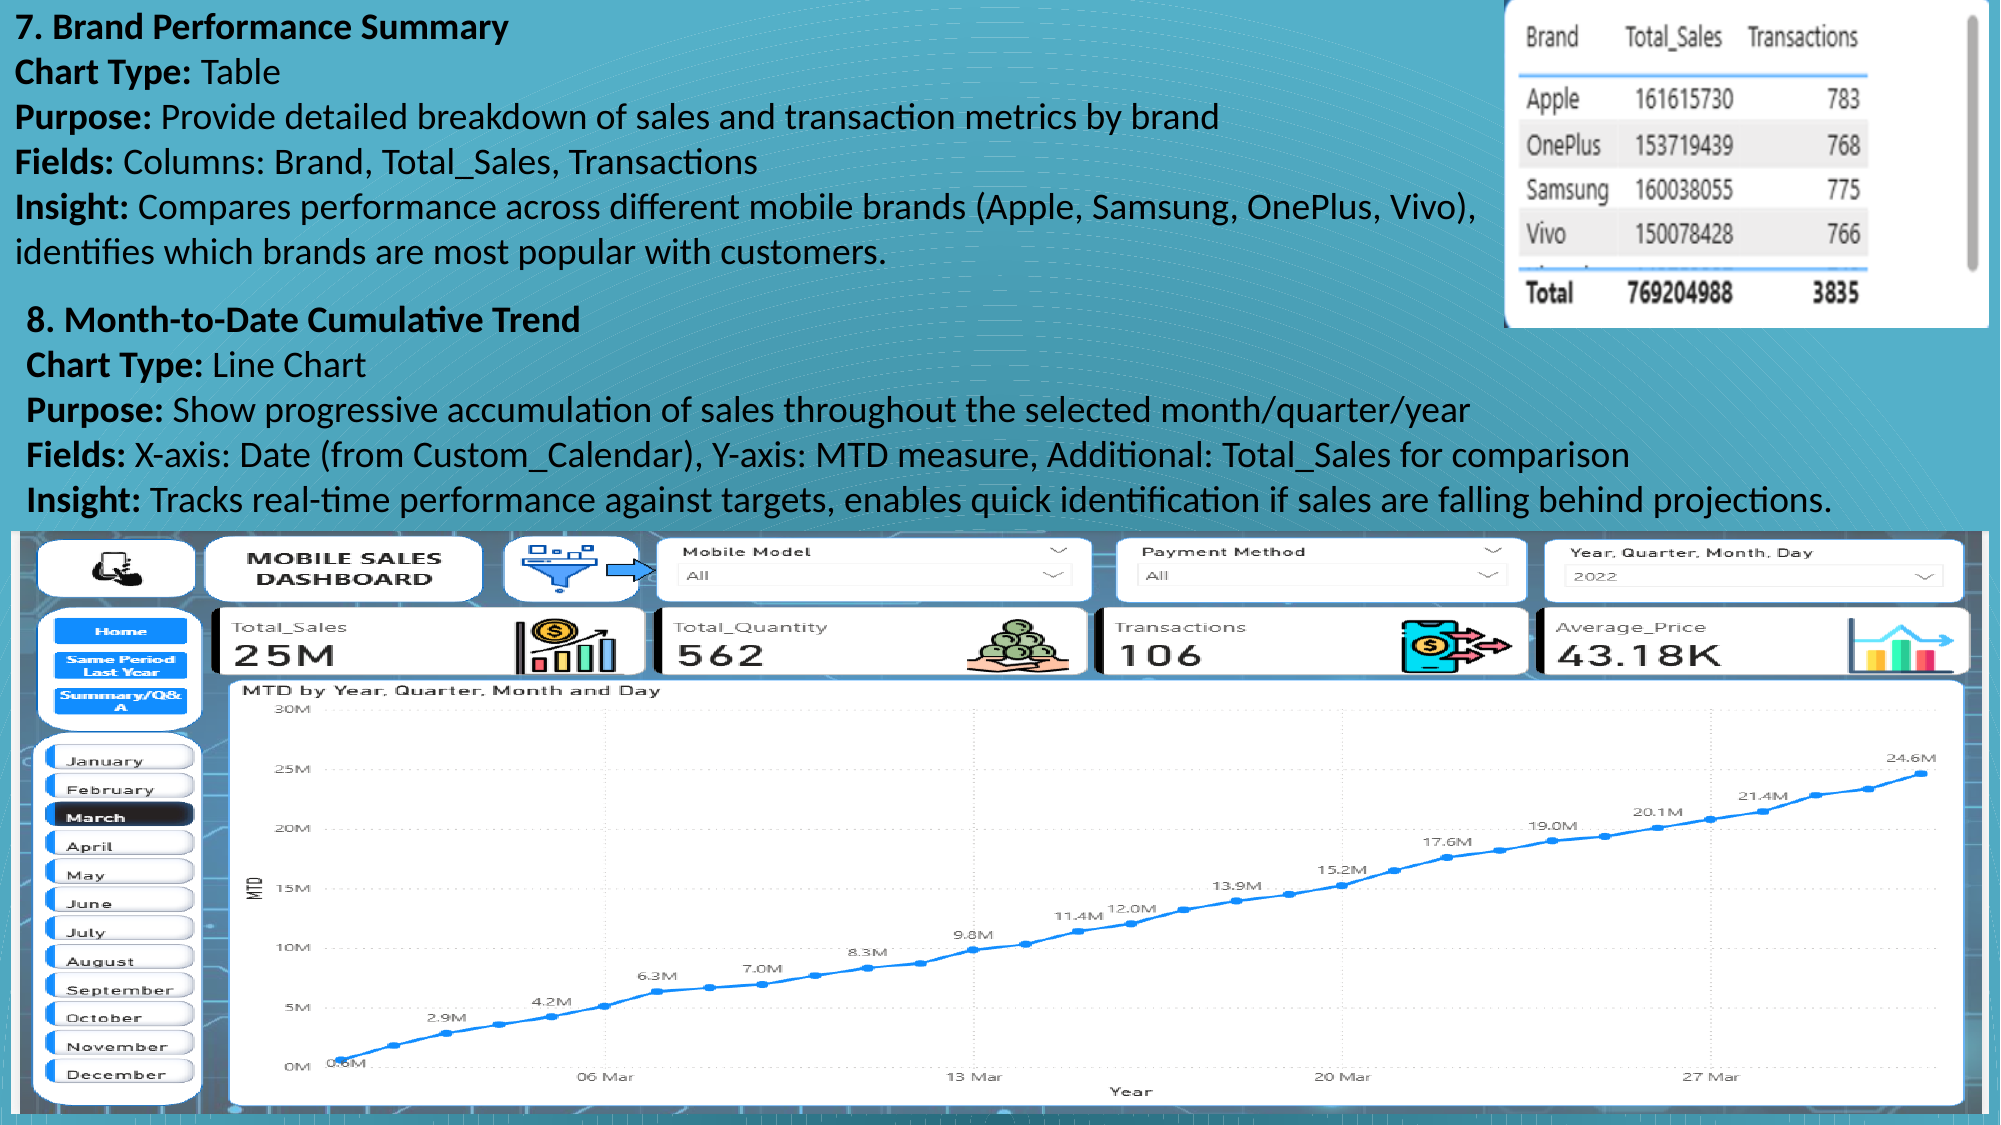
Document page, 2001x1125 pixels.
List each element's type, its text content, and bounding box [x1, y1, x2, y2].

picture [11, 531, 1989, 1114]
text_box 7. Brand Performance Summary Chart Type: Table Purpose: Provide detailed breakdown of sales and transaction metrics by brand Fields: Columns: Brand, Total_Sales, Transactions Insight: Compares performance across different mobile brands (Apple, Samsung, OnePlus, Vivo), identifies which brands are most popular with customers. [0, 0, 1502, 280]
text_box 8. Month-to-Date Cumulative Trend Chart Type: Line Chart Purpose: Show progressive accumulation of sales throughout the selected month/quarter/year Fields: X-axis: Date (from Custom_Calendar), Y-axis: MTD measure, Additional: Total_Sales for comparison Insight: Tracks real-time performance against targets, enables quick identification if sales are falling behind projections. [11, 287, 2000, 528]
picture [1504, 0, 1989, 328]
